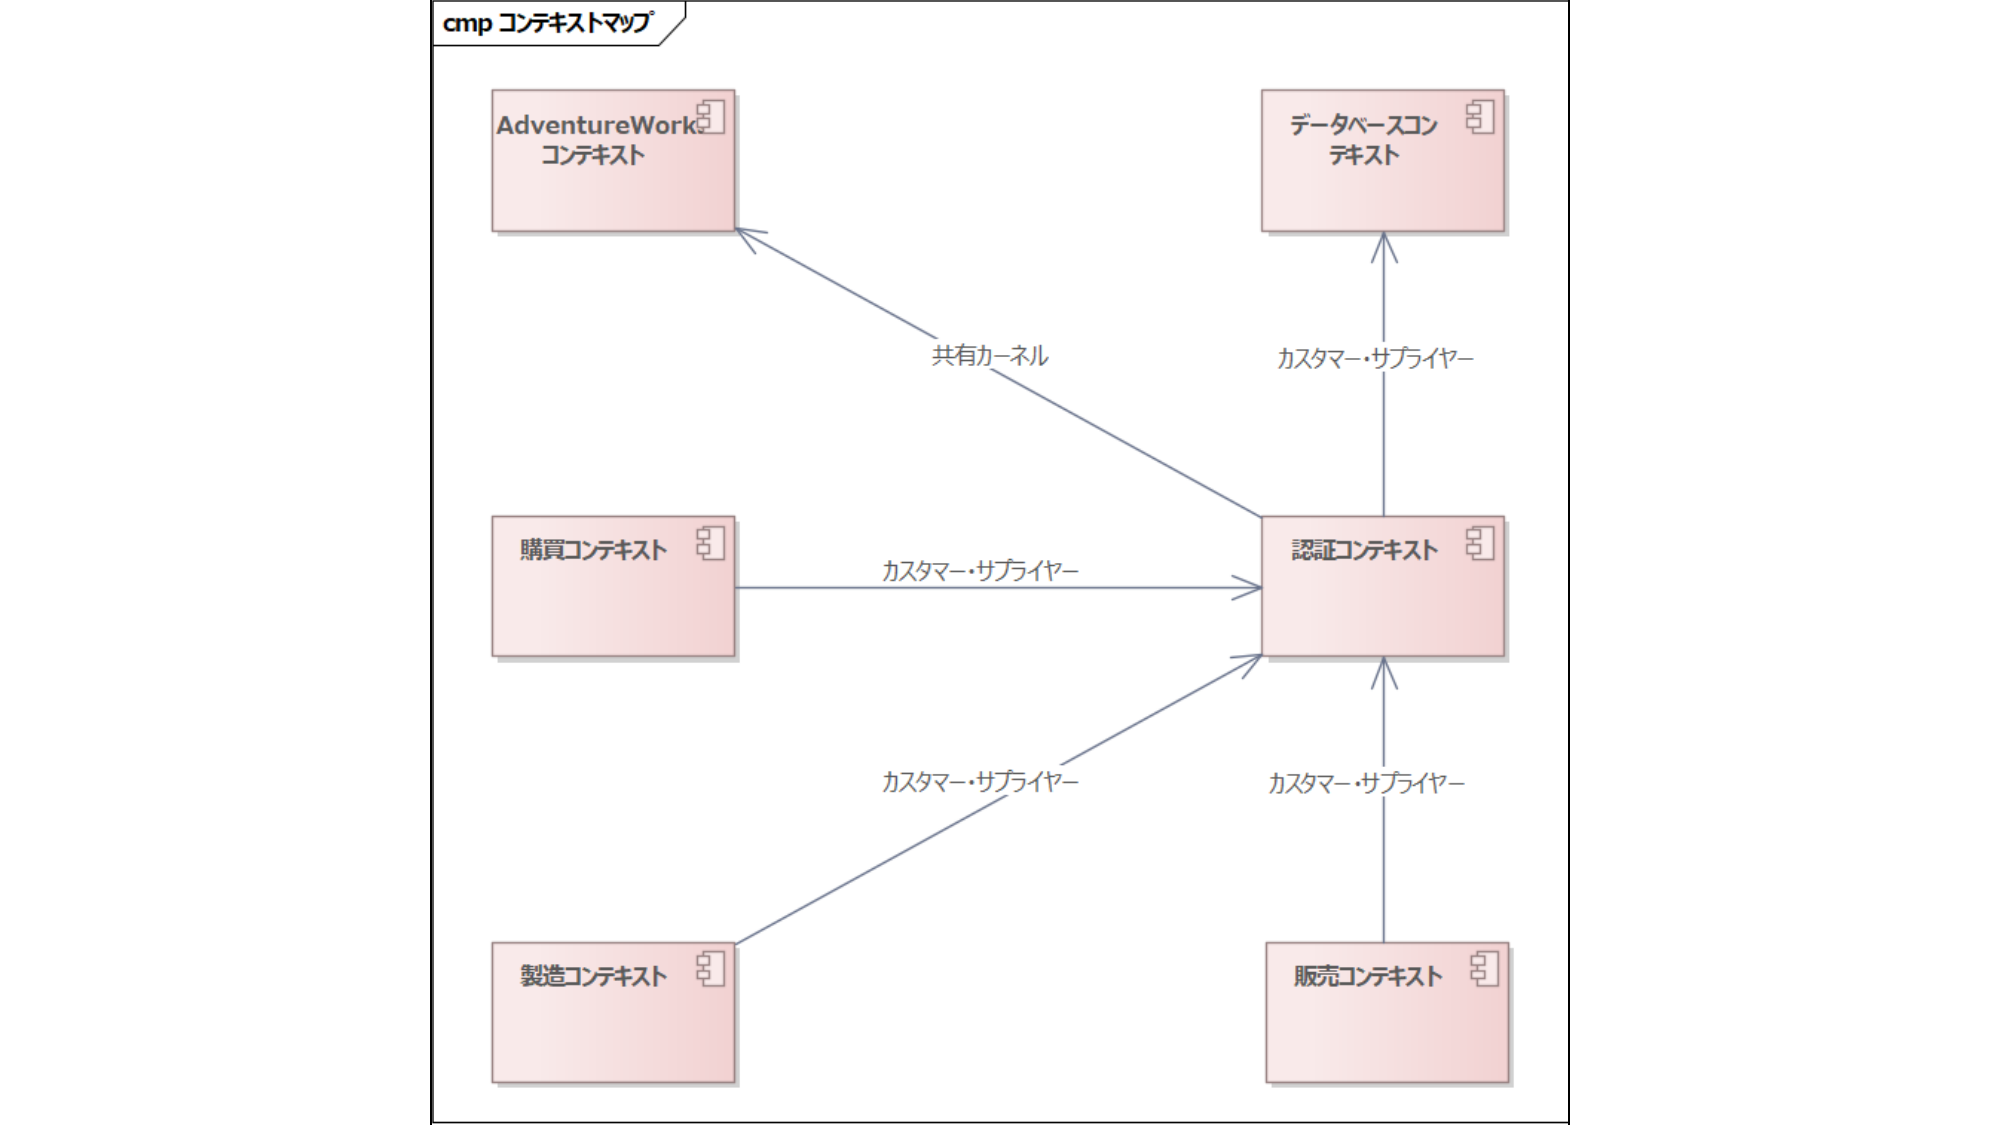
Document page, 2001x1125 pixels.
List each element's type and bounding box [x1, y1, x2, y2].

picture [431, 0, 1569, 1125]
